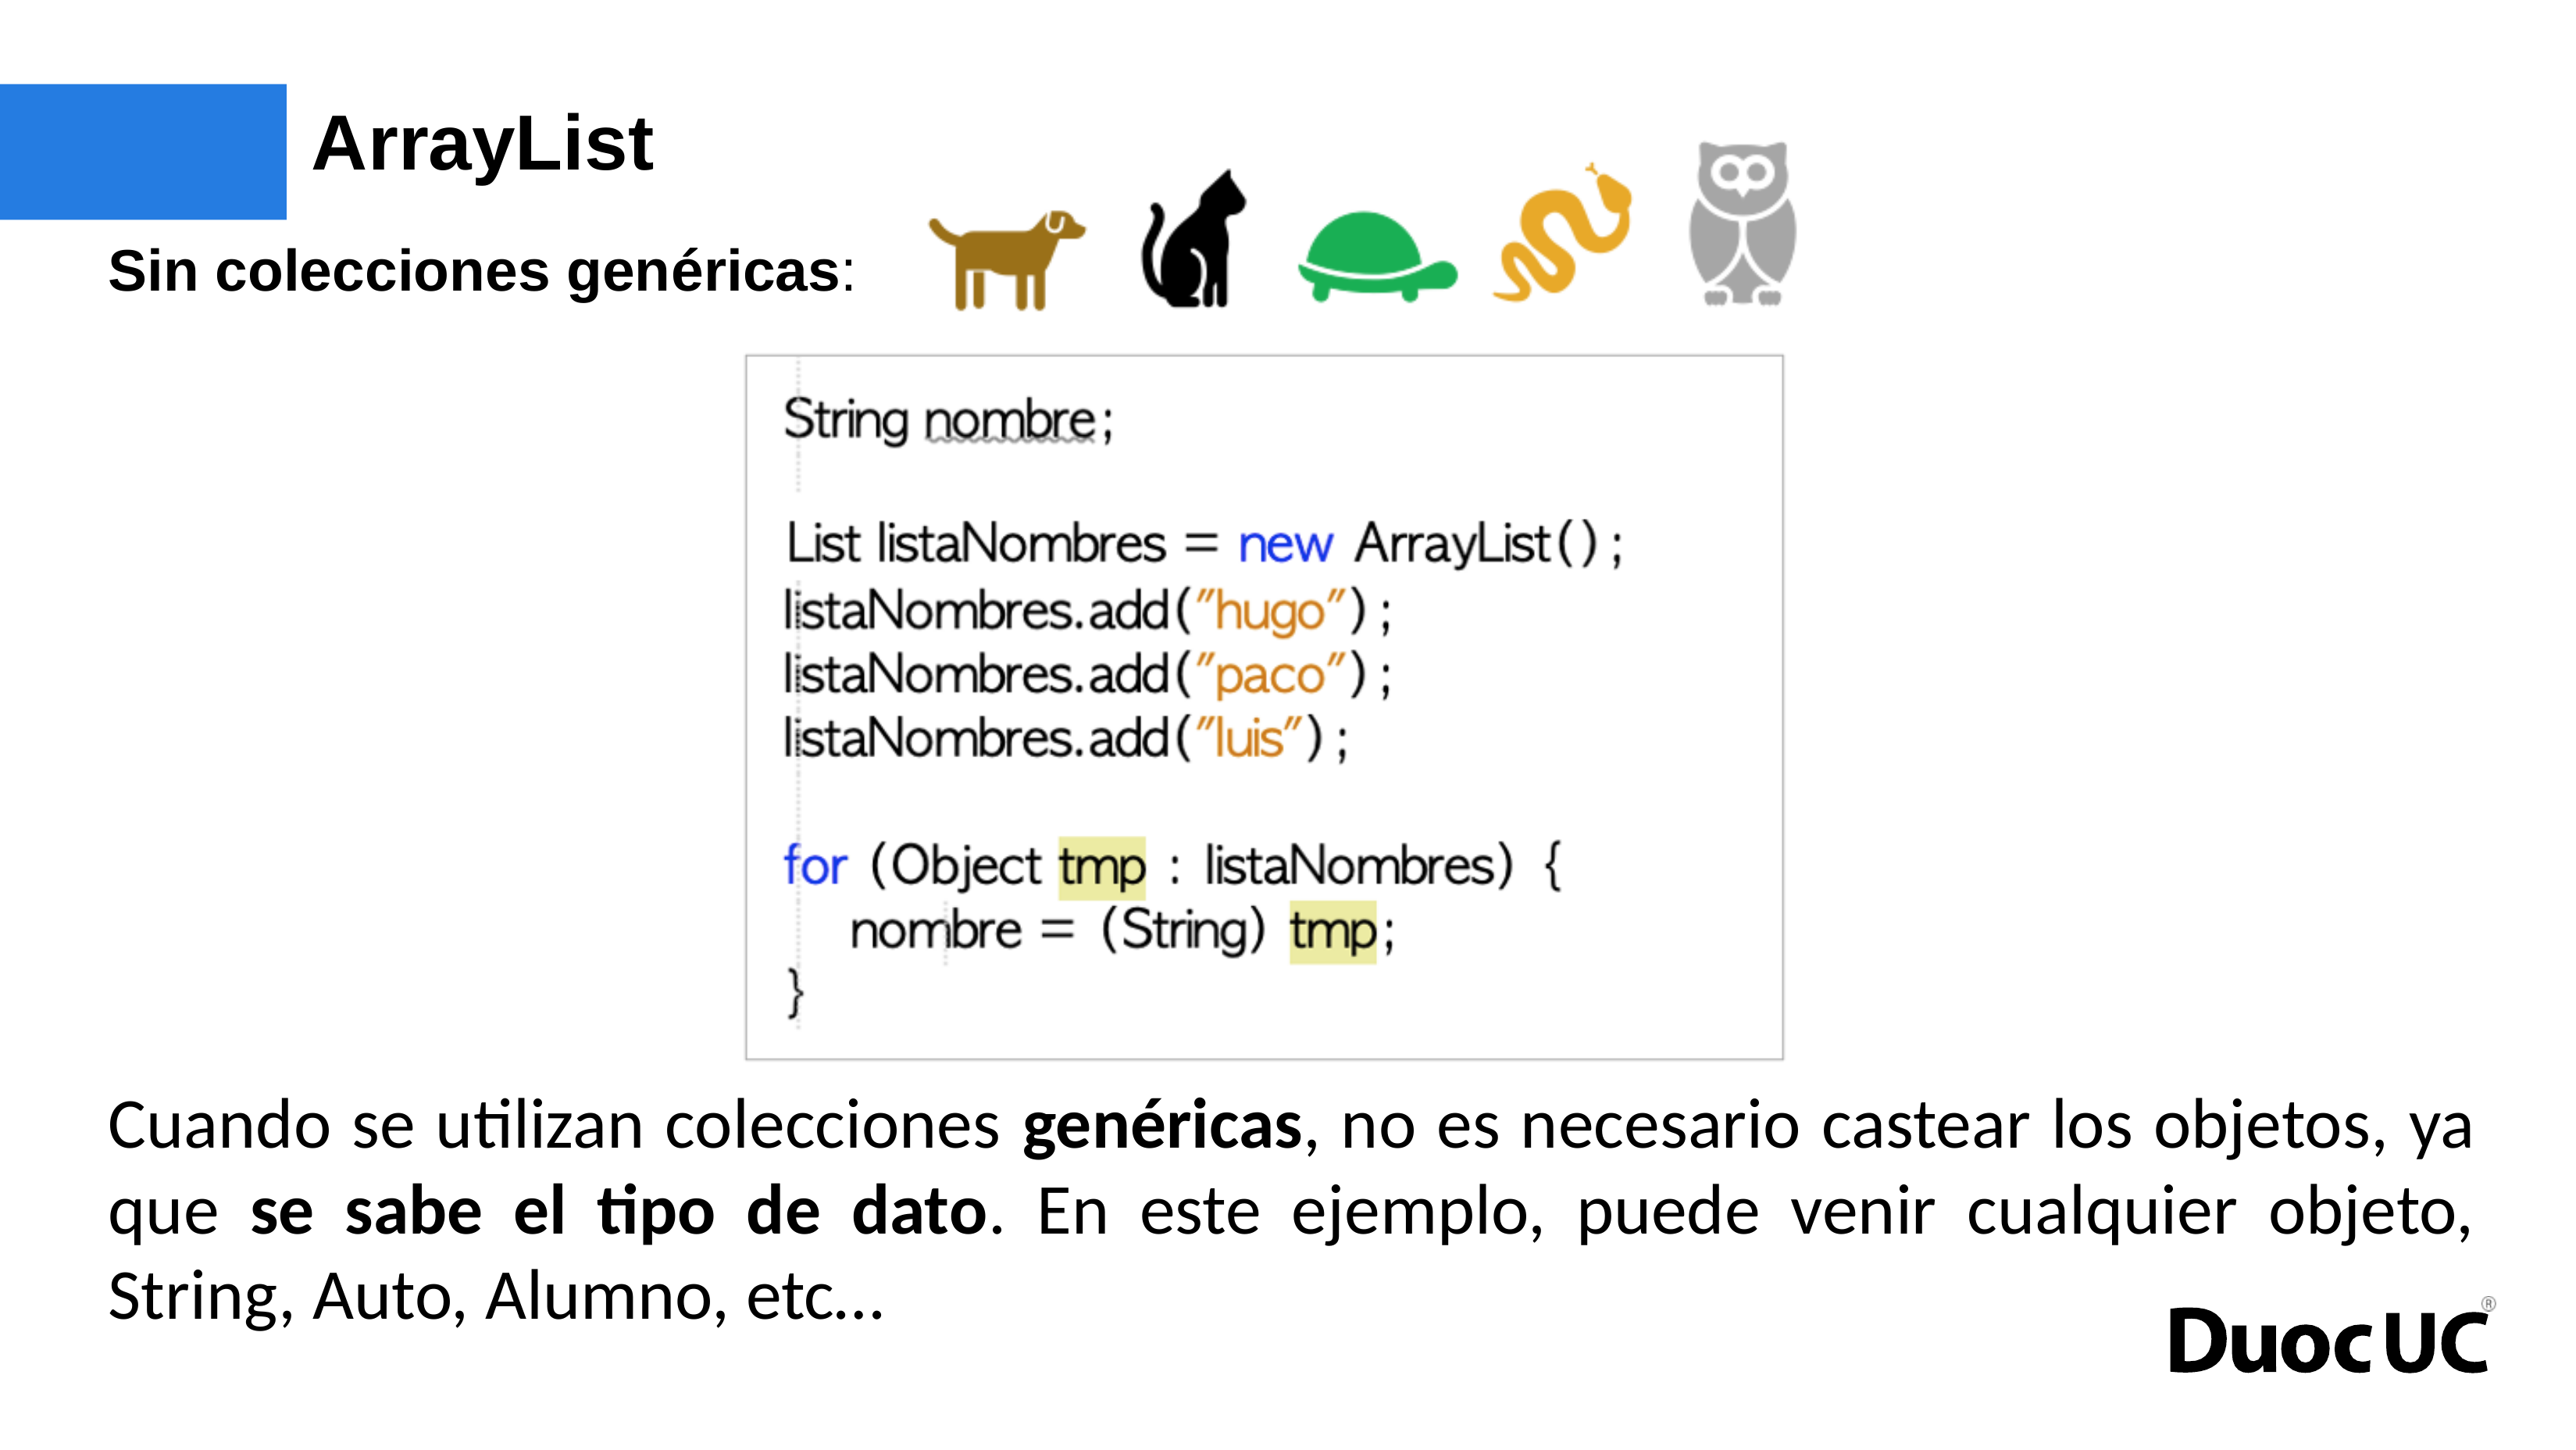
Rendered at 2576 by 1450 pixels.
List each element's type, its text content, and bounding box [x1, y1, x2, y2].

picture [715, 117, 1821, 1087]
picture [2489, 1296, 2496, 1312]
text_box Sin colecciones genéricas: Cuando se utilizan colecciones genéricas, no es necesario castear los objetos, ya que se sabe el tipo de dato. En este ejemplo, puede venir cualquier objeto, String, Auto, Alumno, etc… [96, 227, 2489, 1358]
title ArrayList [311, 91, 2489, 187]
